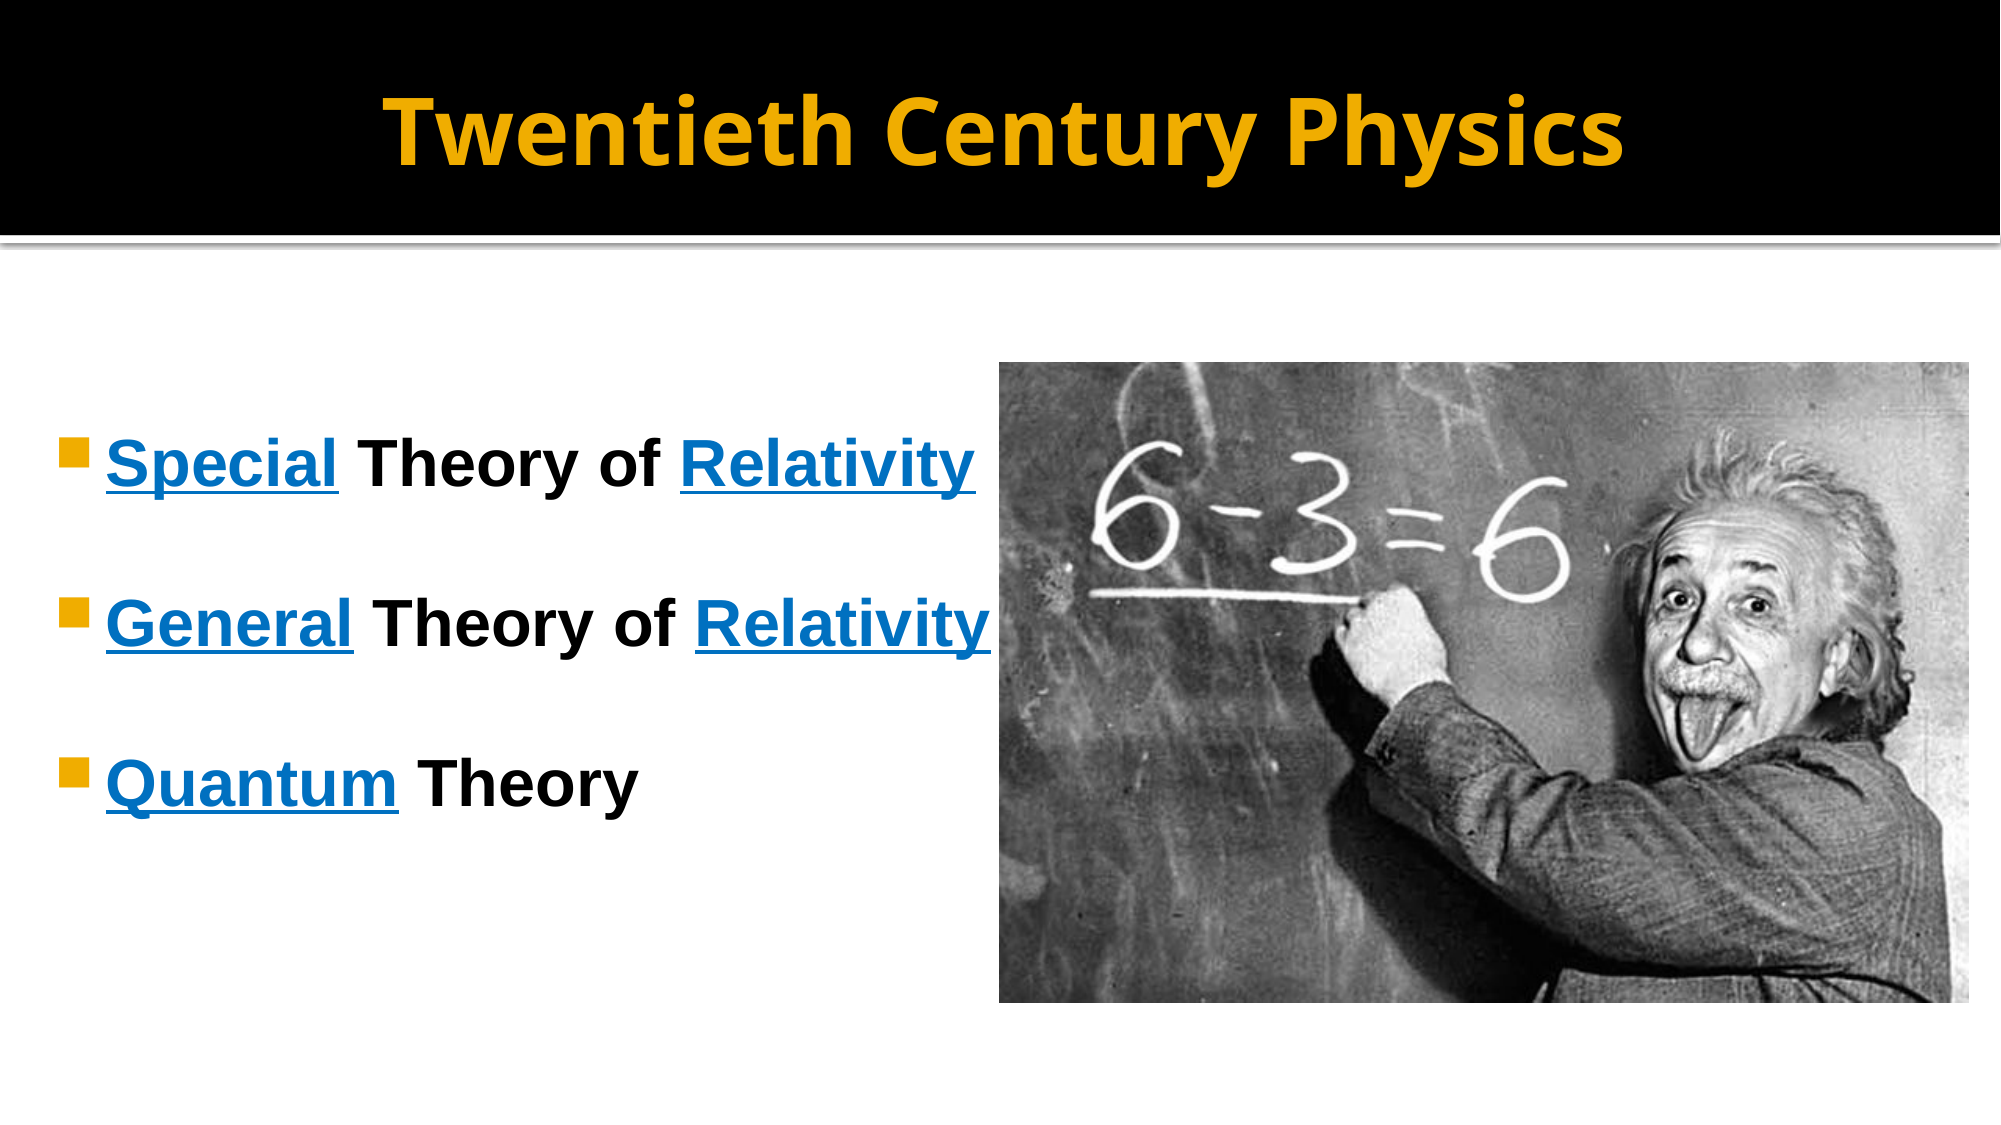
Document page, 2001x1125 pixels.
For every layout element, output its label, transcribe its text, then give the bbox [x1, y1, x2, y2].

picture [999, 362, 1969, 1004]
list Special Theory of Relativity General Theory of Relativity Quantum Theory [24, 324, 1825, 1084]
title Twentieth Century Physics [99, 25, 1900, 231]
